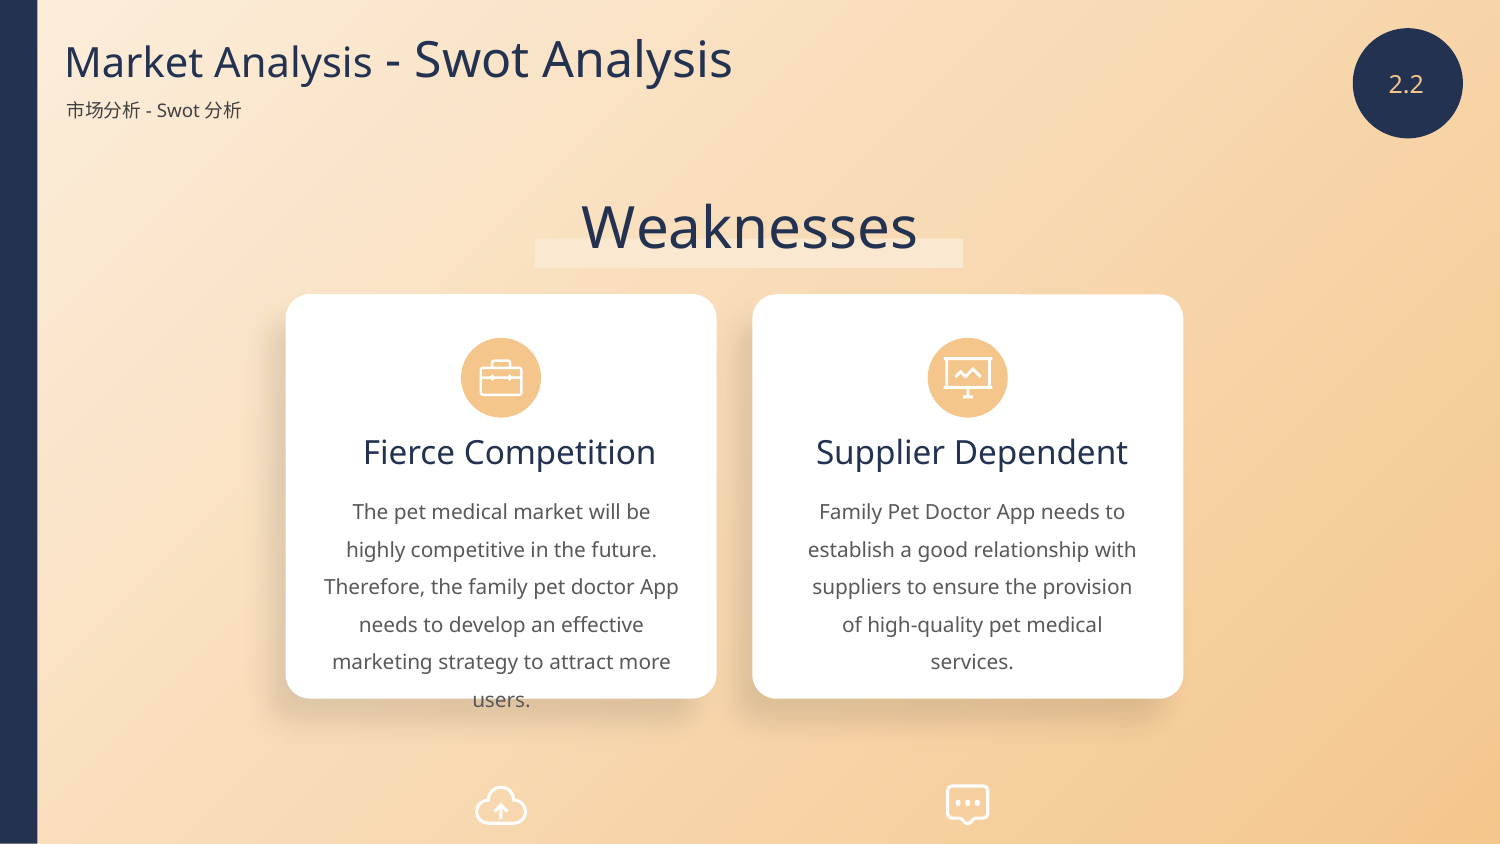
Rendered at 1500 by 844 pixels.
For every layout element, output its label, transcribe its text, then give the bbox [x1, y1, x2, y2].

text_box The pet medical market will be highly competitive in the future. Therefore, the family pet doctor App needs to develop an effective marketing strategy to attract more users. [306, 479, 697, 685]
text_box [459, 336, 543, 419]
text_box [943, 357, 993, 399]
text_box [284, 293, 718, 700]
text_box Fierce Competition [323, 423, 697, 479]
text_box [474, 785, 528, 825]
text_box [1349, 28, 1463, 139]
text_box Weaknesses [480, 182, 1020, 268]
text_box Market Analysis - Swot Analysis [49, 20, 1310, 96]
text_box [926, 336, 1009, 419]
text_box [751, 293, 1185, 700]
text_box [0, 0, 38, 844]
text_box 市场分析- Swot分析 [51, 91, 307, 129]
text_box [946, 784, 990, 826]
text_box Supplier Dependent [785, 423, 1159, 479]
text_box [479, 359, 523, 397]
text_box Family Pet Doctor App needs to establish a good relationship with suppliers to ensure the provision of high-quality pet medical services. [785, 479, 1159, 682]
